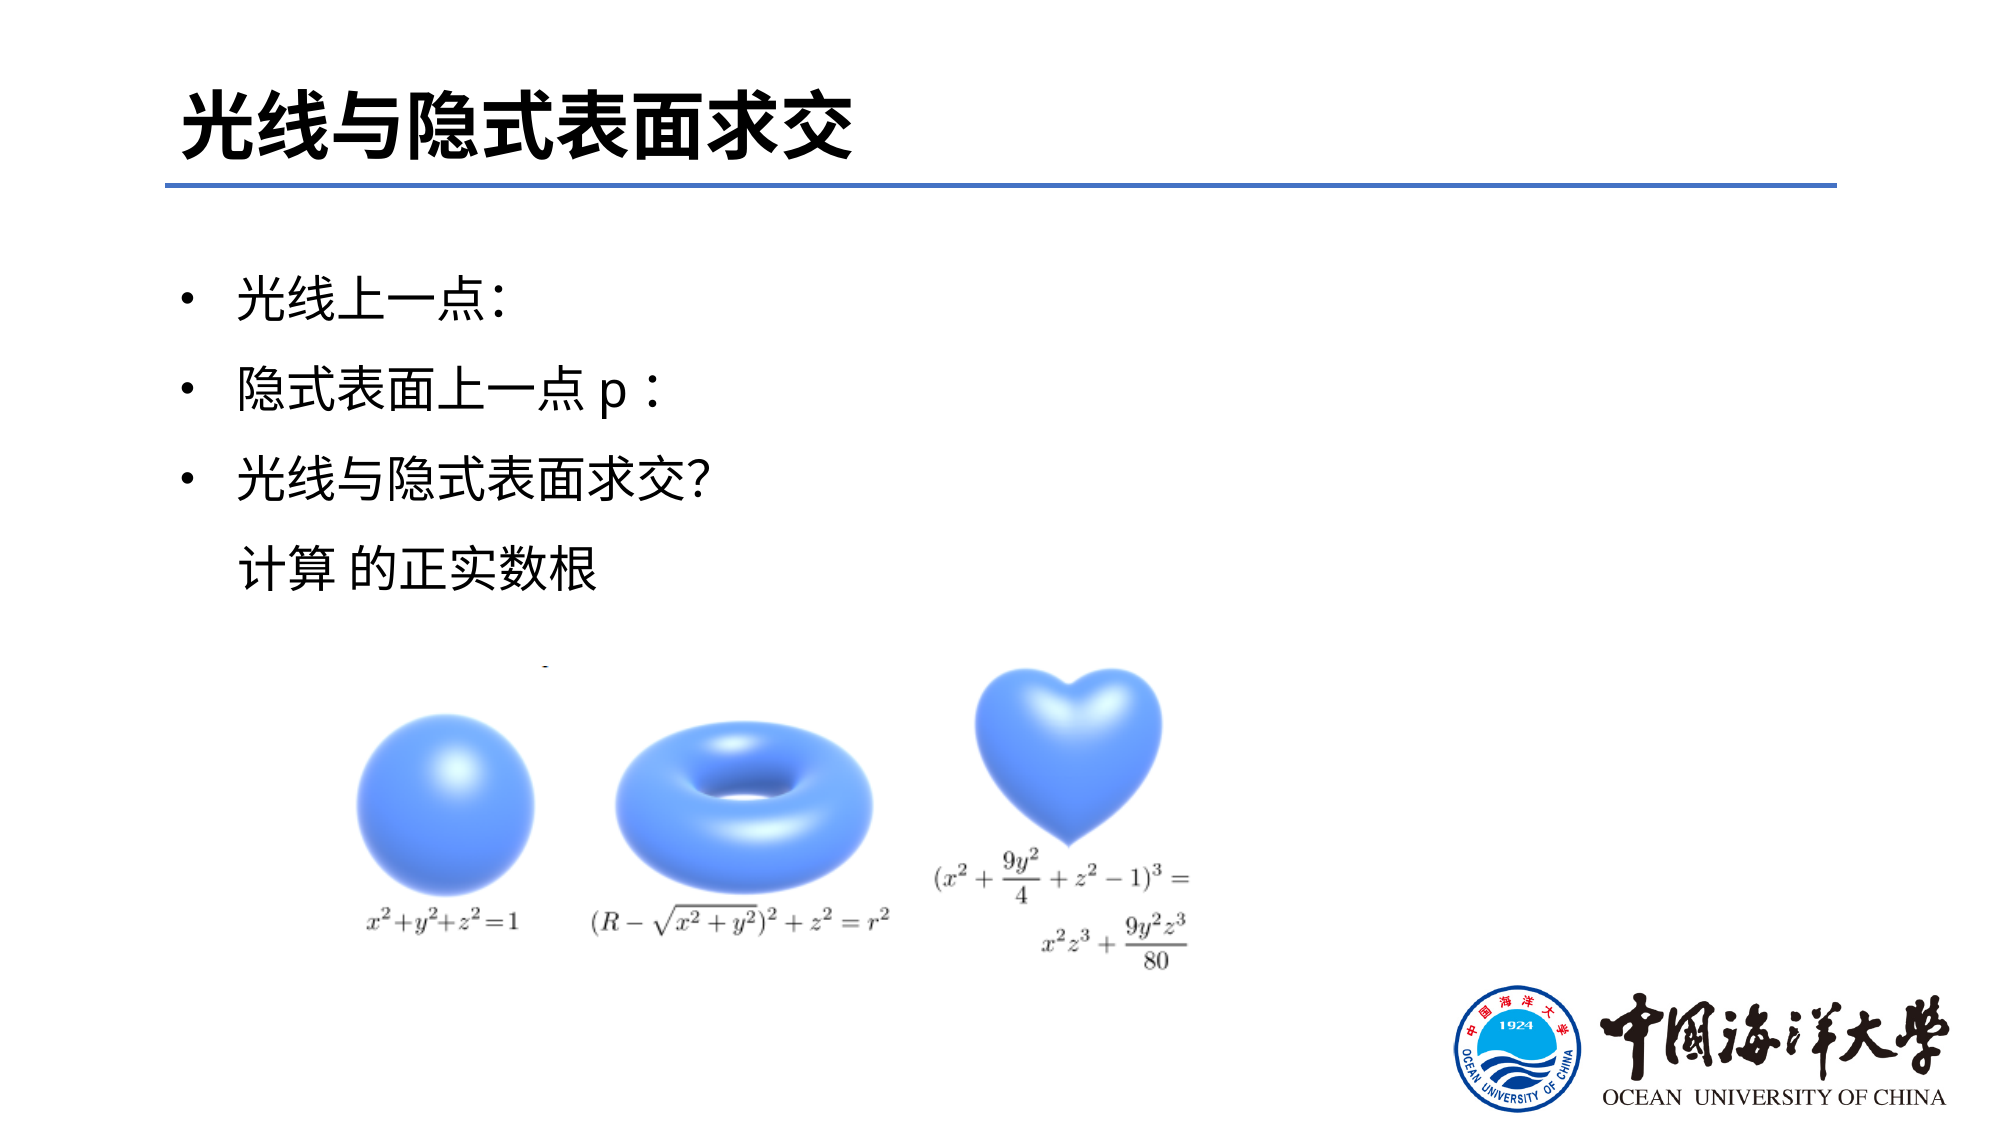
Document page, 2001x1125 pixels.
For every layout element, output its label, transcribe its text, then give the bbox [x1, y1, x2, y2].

text_box 光线与隐式表面求交 [165, 71, 1458, 176]
picture [1414, 977, 2000, 1125]
picture [317, 666, 1245, 978]
